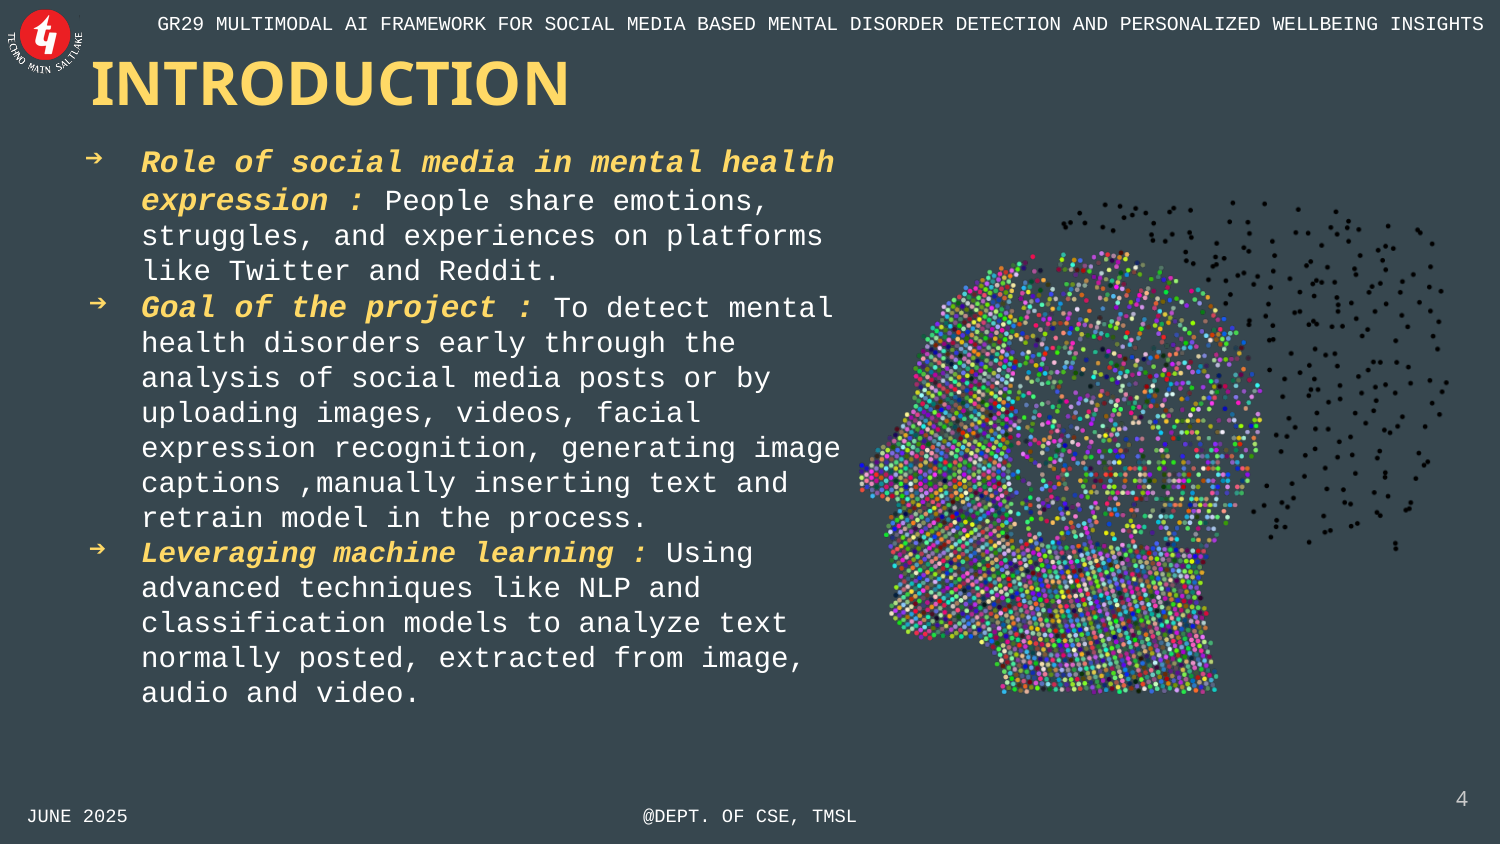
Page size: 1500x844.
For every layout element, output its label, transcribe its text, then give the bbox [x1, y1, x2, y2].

list Role of social media in mental health expression : People share emotions, struggles, and experiences on platforms like Twitter and Reddit. Goal of the project : To detect mental health disorders early through the analysis of social media posts or by uploading images, videos, facial expression recognition, generating image captions ,manually inserting text and retrain model in the process. Leveraging machine learning : Using advanced techniques like NLP and classification models to analyze text normally posted, extracted from image, audio and video. [51, 126, 862, 811]
title INTRODUCTION [76, 49, 1474, 125]
slide_number ‹#› [1392, 767, 1483, 833]
text_box JUNE 2025 [0, 785, 155, 844]
text_box @DEPT. OF CSE, TMSL [582, 785, 918, 844]
picture [0, 0, 91, 87]
picture [845, 139, 1462, 756]
text_box GR29 MULTIMODAL AI FRAMEWORK FOR SOCIAL MEDIA BASED MENTAL DISORDER DETECTION AND PERSONALIZED WELLBEING INSIGHTS [94, 0, 1500, 49]
